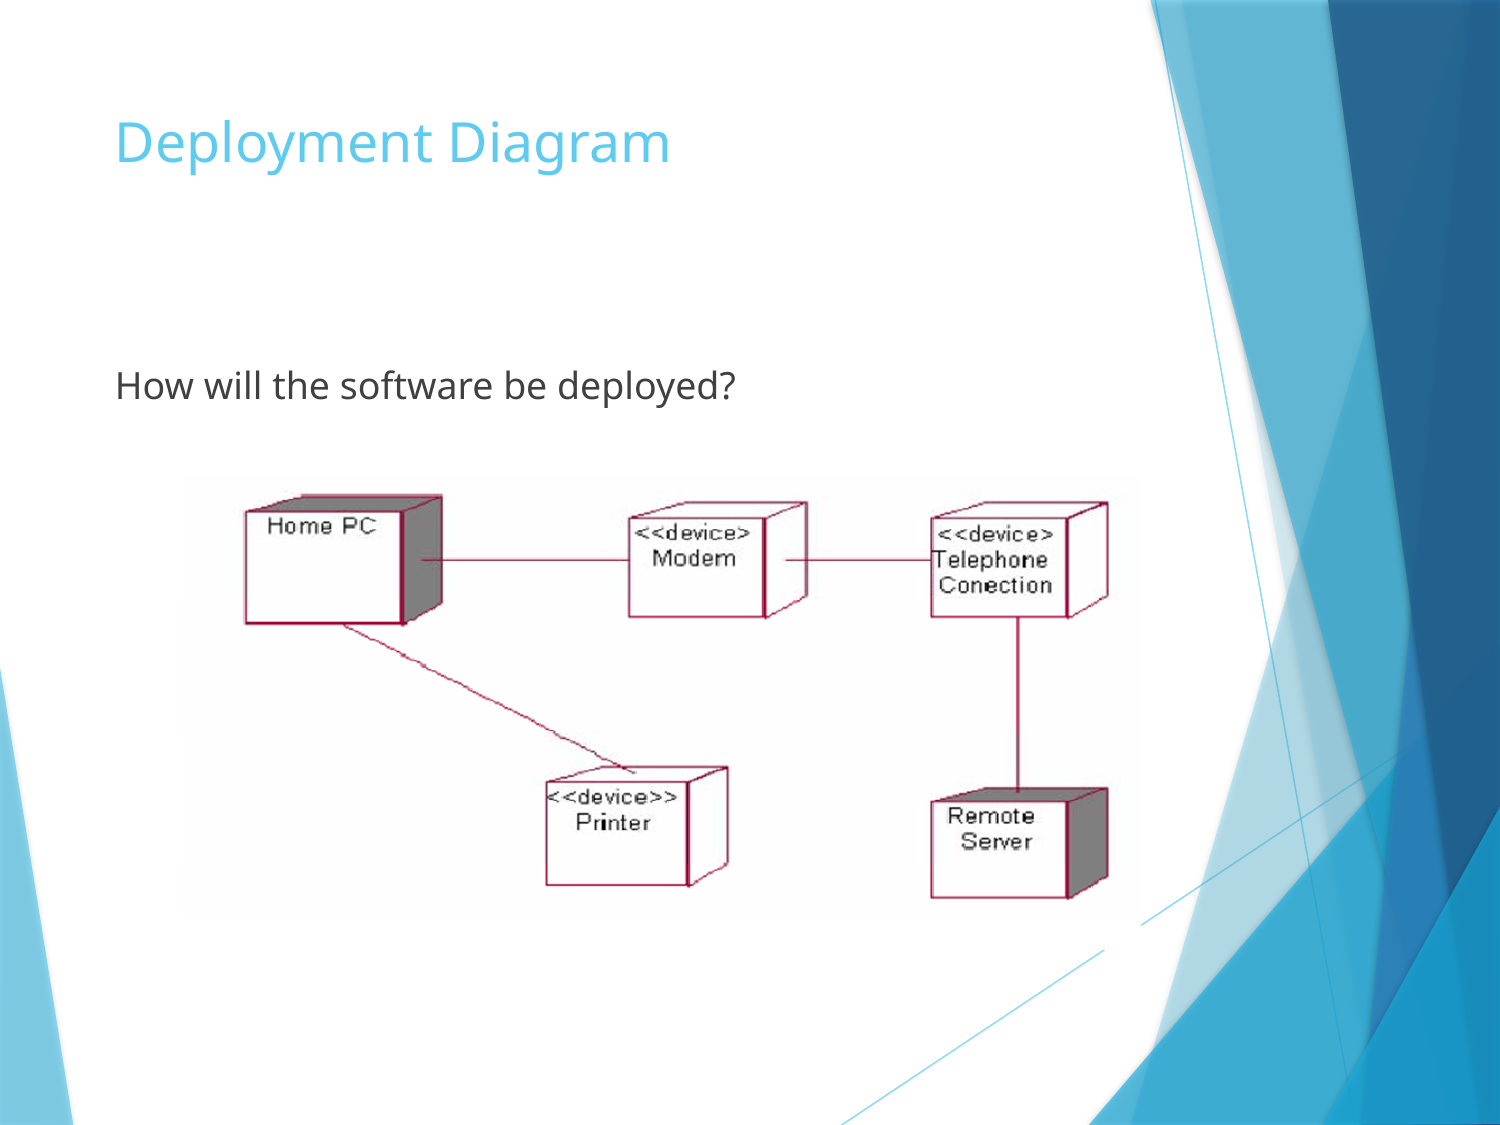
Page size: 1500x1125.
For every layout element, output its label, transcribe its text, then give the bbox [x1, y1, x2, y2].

list How will the software be deployed? [99, 354, 1142, 992]
title Deployment Diagram [99, 99, 1142, 317]
picture [153, 474, 1142, 951]
